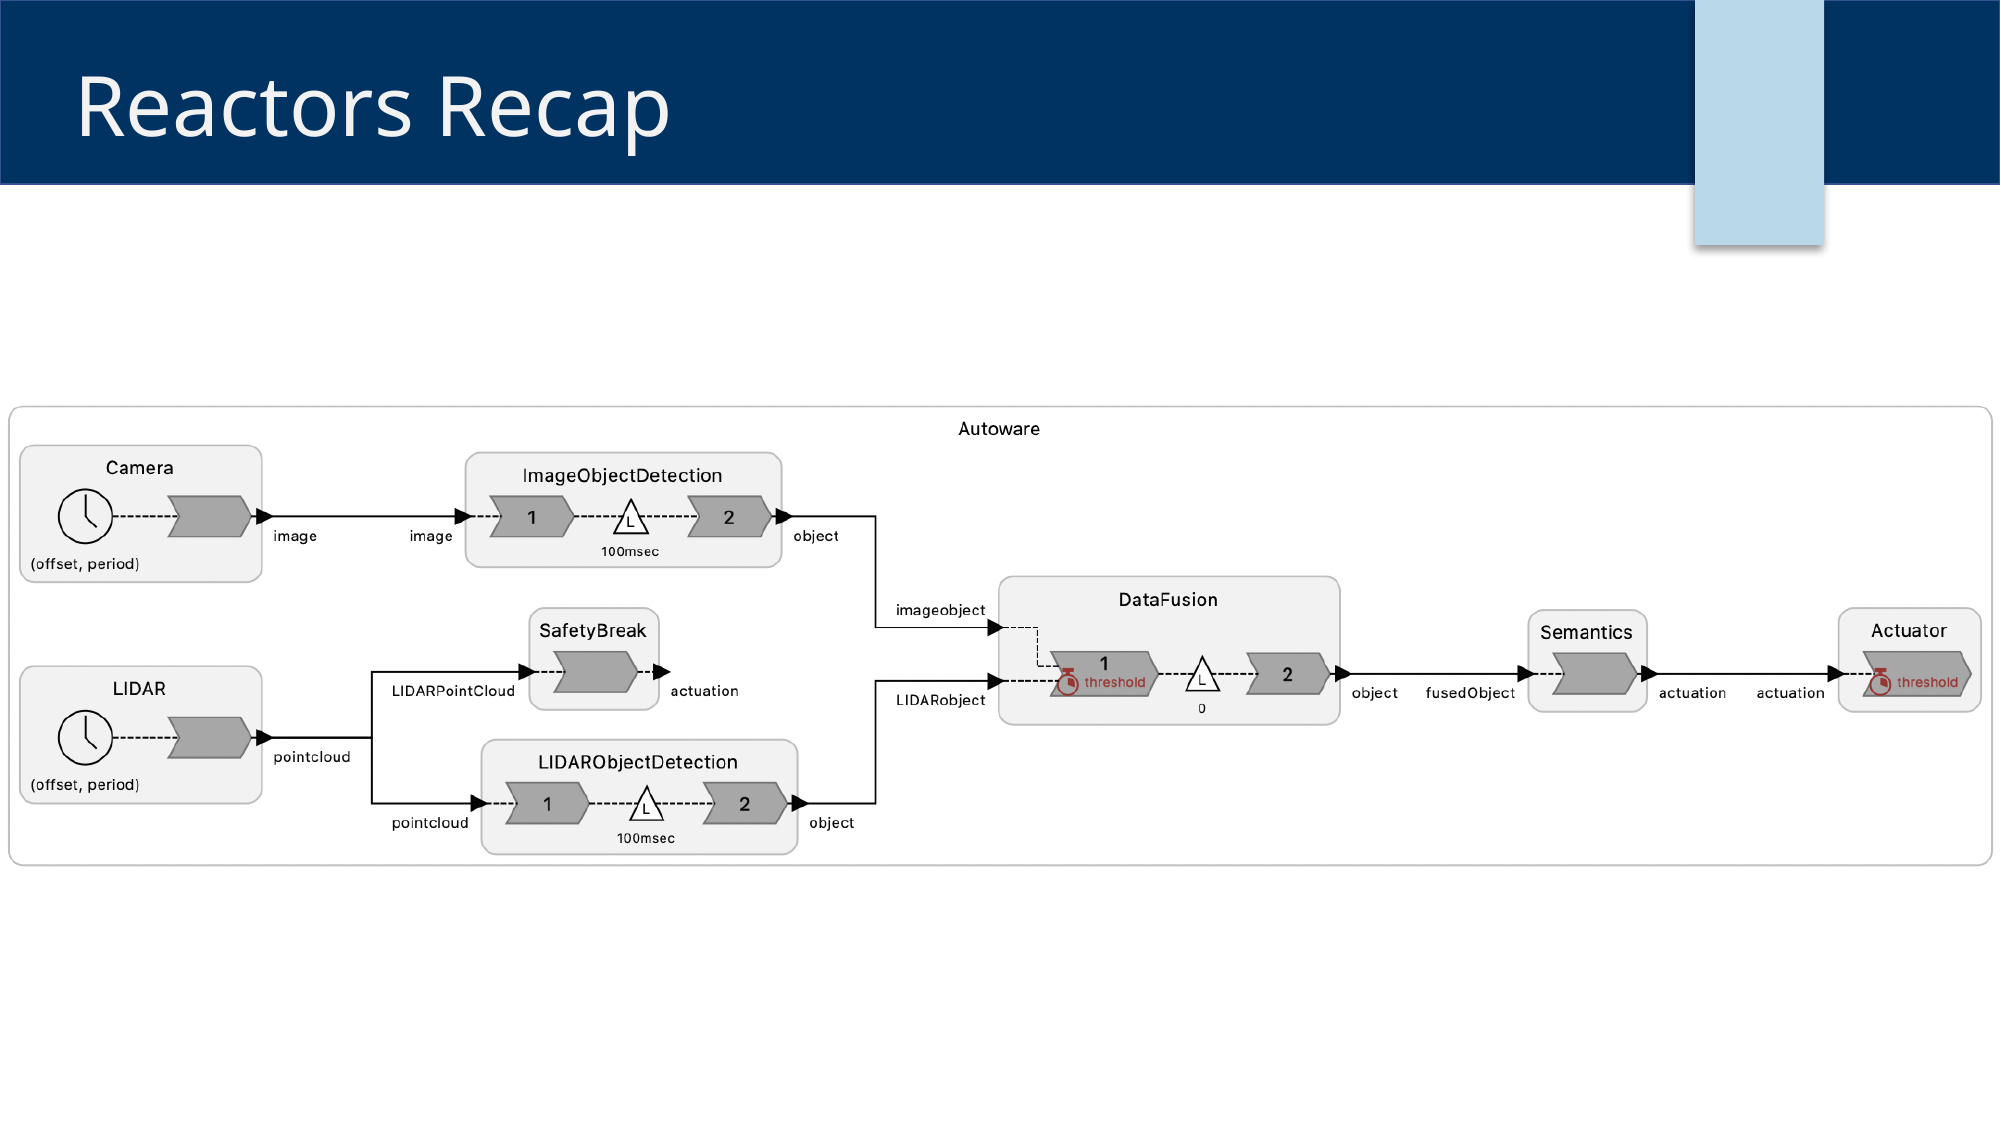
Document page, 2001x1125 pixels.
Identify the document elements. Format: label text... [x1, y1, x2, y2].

picture [0, 395, 2000, 872]
title Reactors Recap [59, 22, 1636, 162]
text_box [1826, 0, 2000, 185]
text_box [1694, 0, 1825, 246]
text_box [0, 0, 1694, 185]
